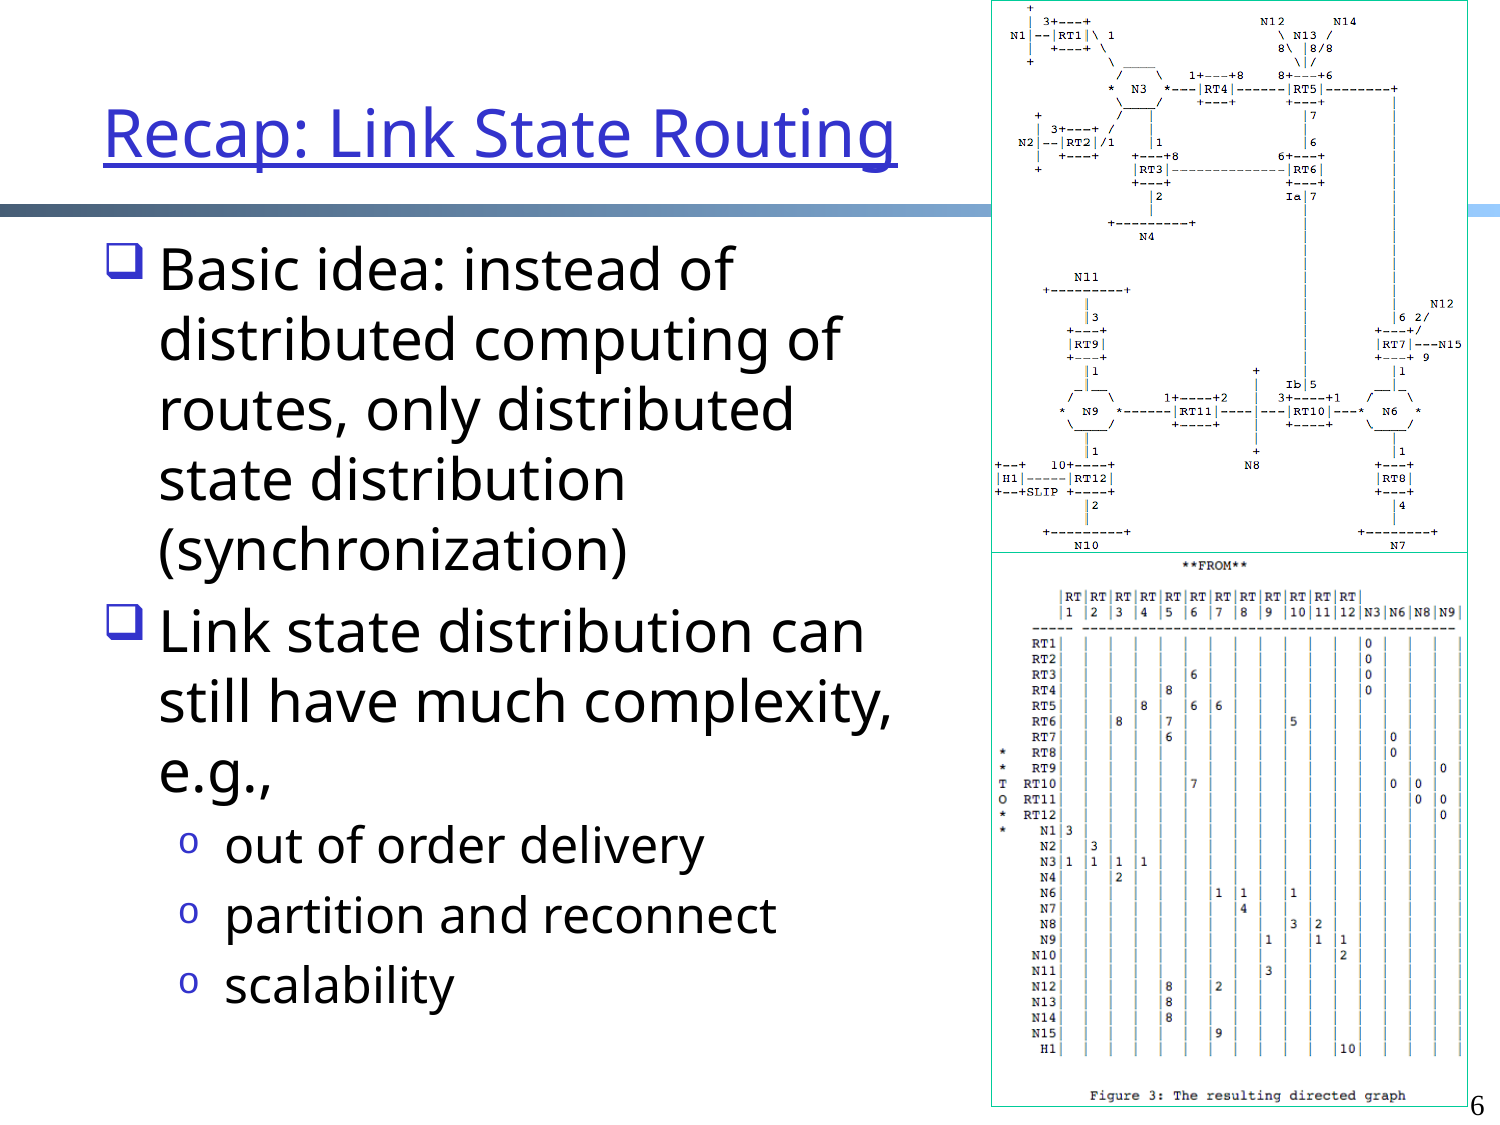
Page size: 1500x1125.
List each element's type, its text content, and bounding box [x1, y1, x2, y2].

slide_number 6 [1387, 1078, 1500, 1125]
picture [991, 0, 1468, 1107]
list Basic idea: instead of distributed computing of routes, only distributed state distribution (synchronization) Link state distribution can still have much complexity, e.g., out of order delivery partition and reconnect scalability [87, 224, 917, 1022]
title Recap: Link State Routing [87, 37, 986, 225]
